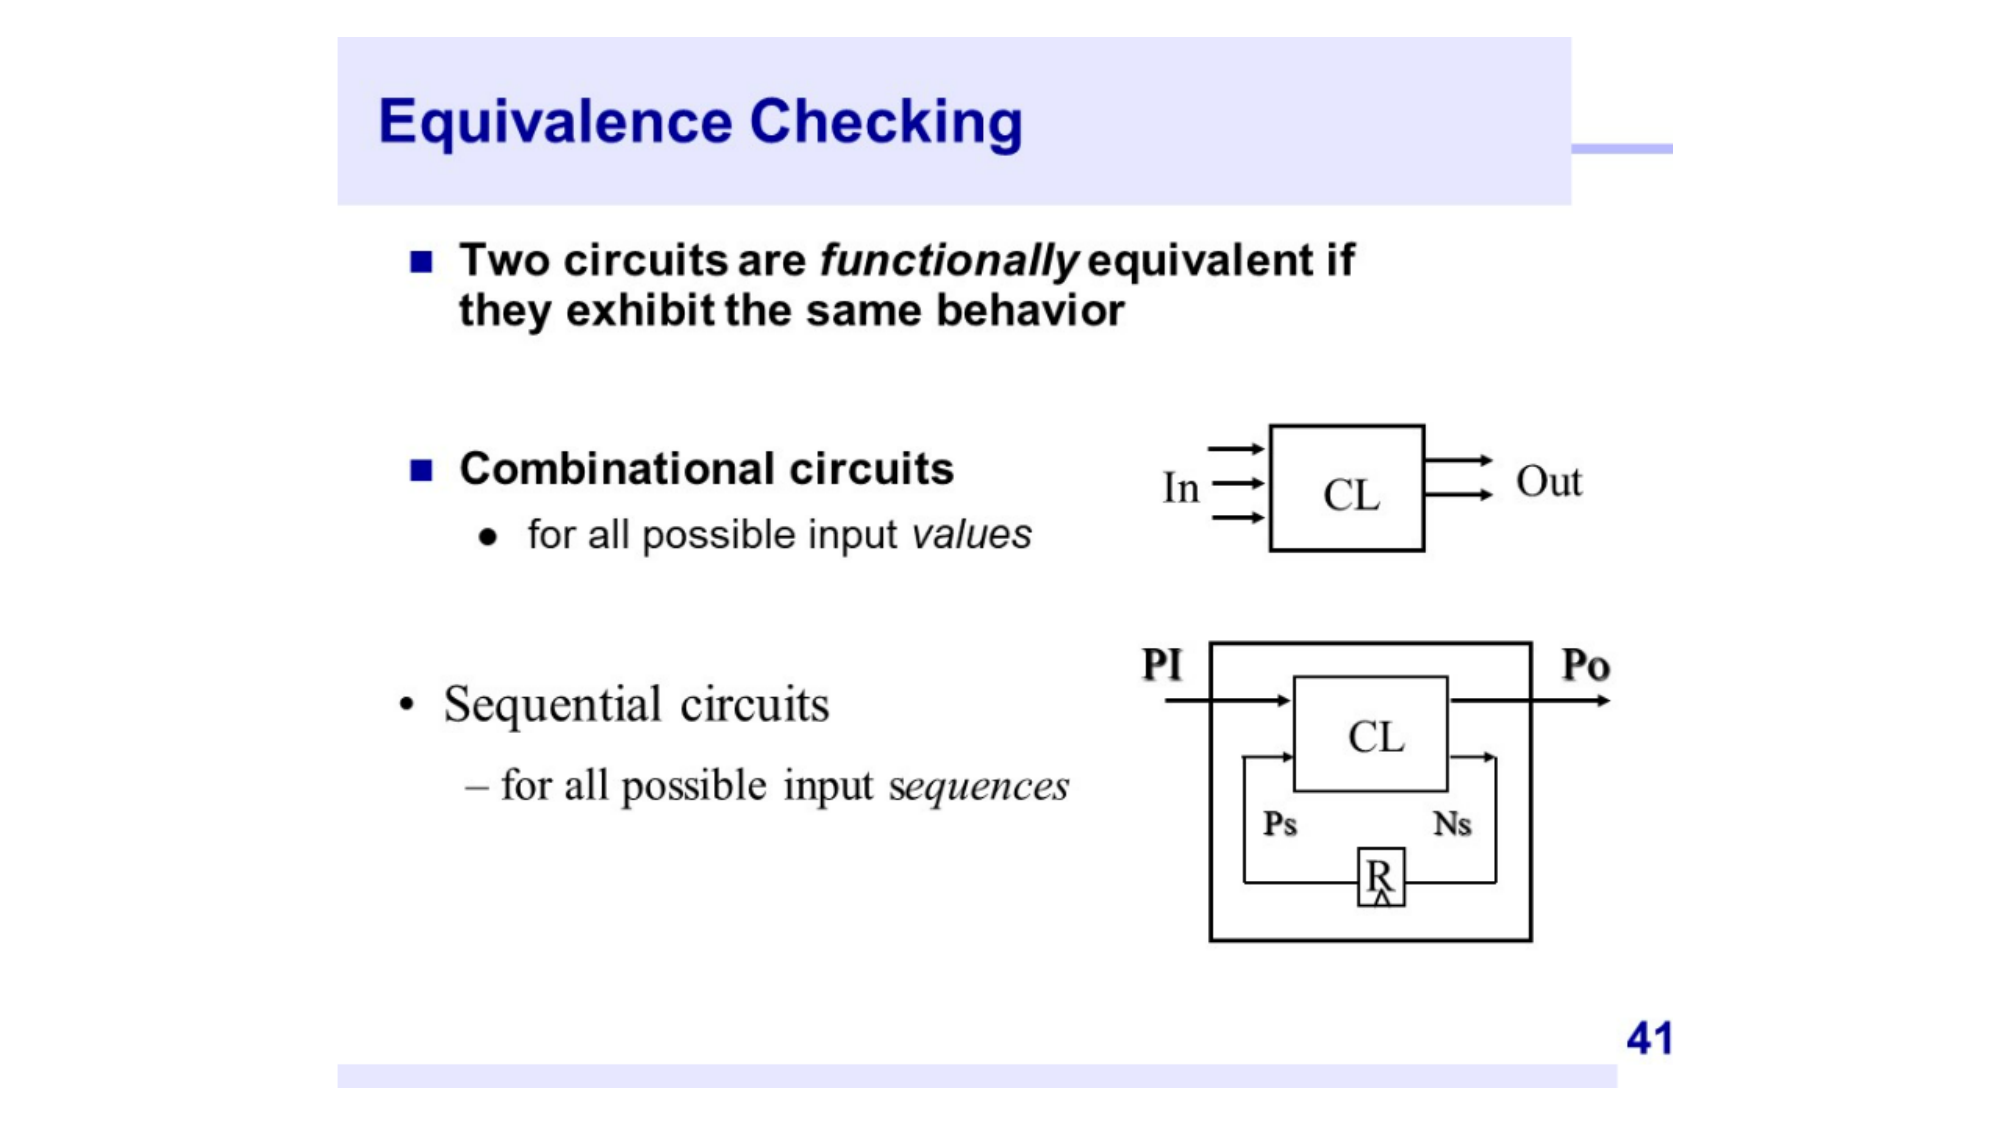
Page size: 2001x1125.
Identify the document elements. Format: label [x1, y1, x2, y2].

picture [327, 37, 1673, 1088]
